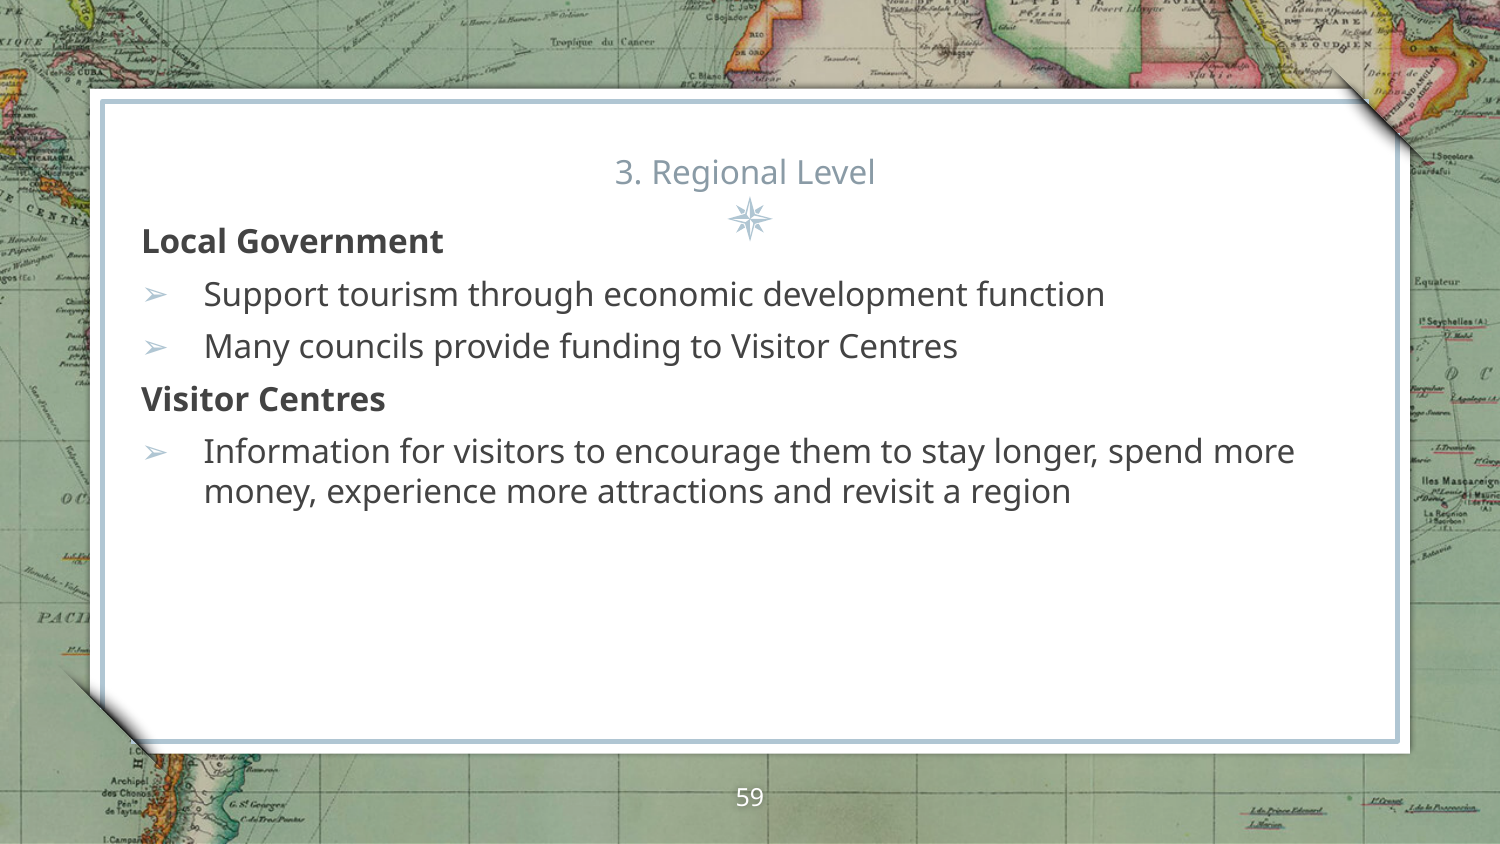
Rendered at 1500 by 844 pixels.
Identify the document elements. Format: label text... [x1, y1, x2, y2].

slide_number 59 [705, 753, 795, 844]
title 3. Regional Level [164, 101, 1336, 192]
picture [0, 0, 1500, 844]
list Local Government Support tourism through economic development function Many councils provide funding to Visitor Centres Visitor Centres Information for visitors to encourage them to stay longer, spend more money, experience more attractions and revisit a region [128, 220, 1416, 674]
